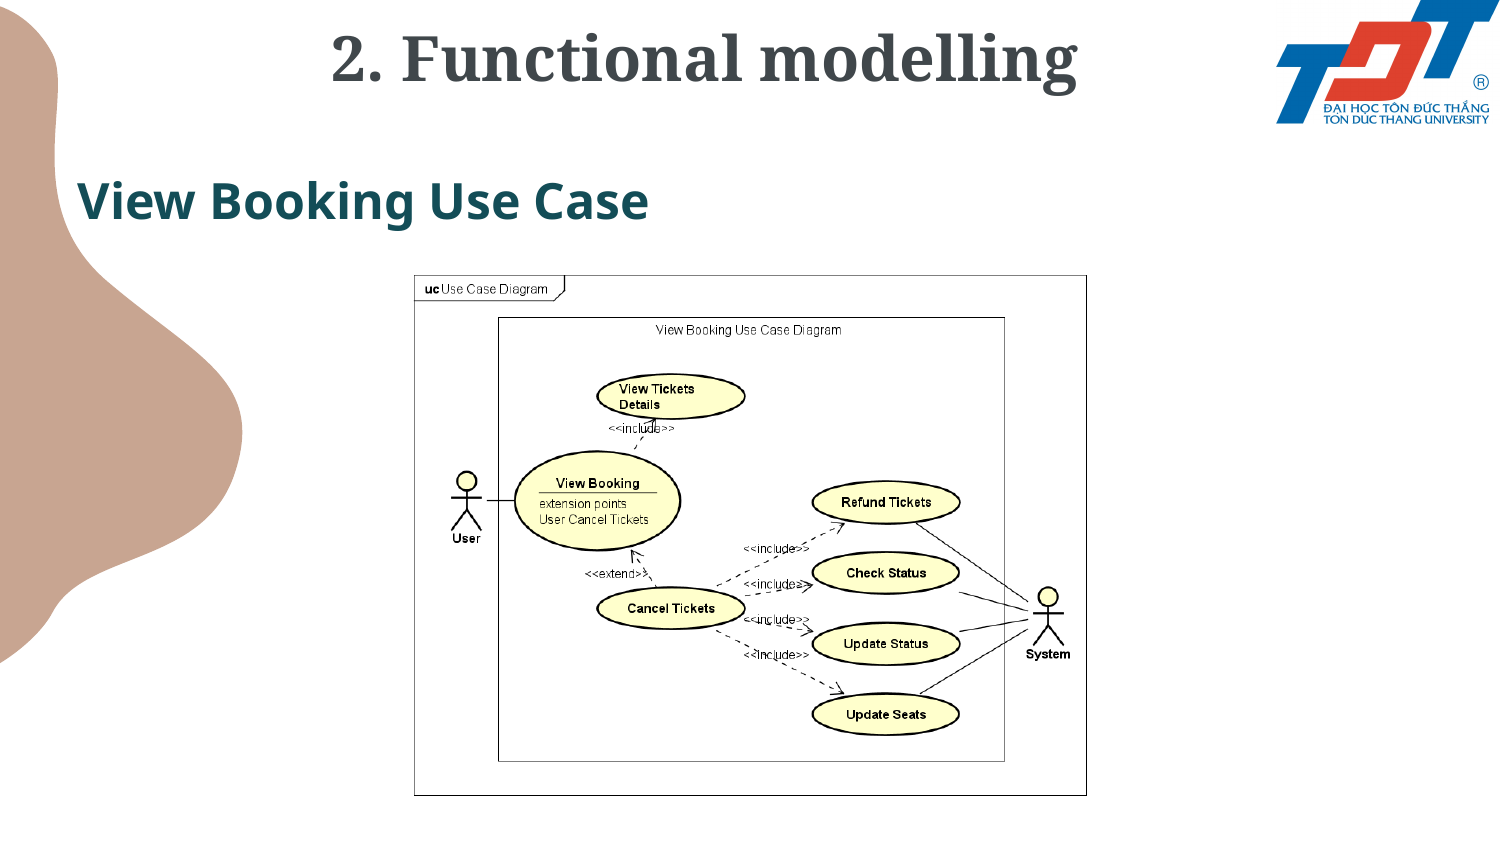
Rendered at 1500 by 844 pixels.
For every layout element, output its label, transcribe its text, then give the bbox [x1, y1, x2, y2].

picture [1276, 0, 1500, 124]
title 2. Functional modelling [80, 20, 1271, 110]
picture [403, 263, 1097, 806]
text_box View Booking Use Case [62, 147, 1335, 253]
